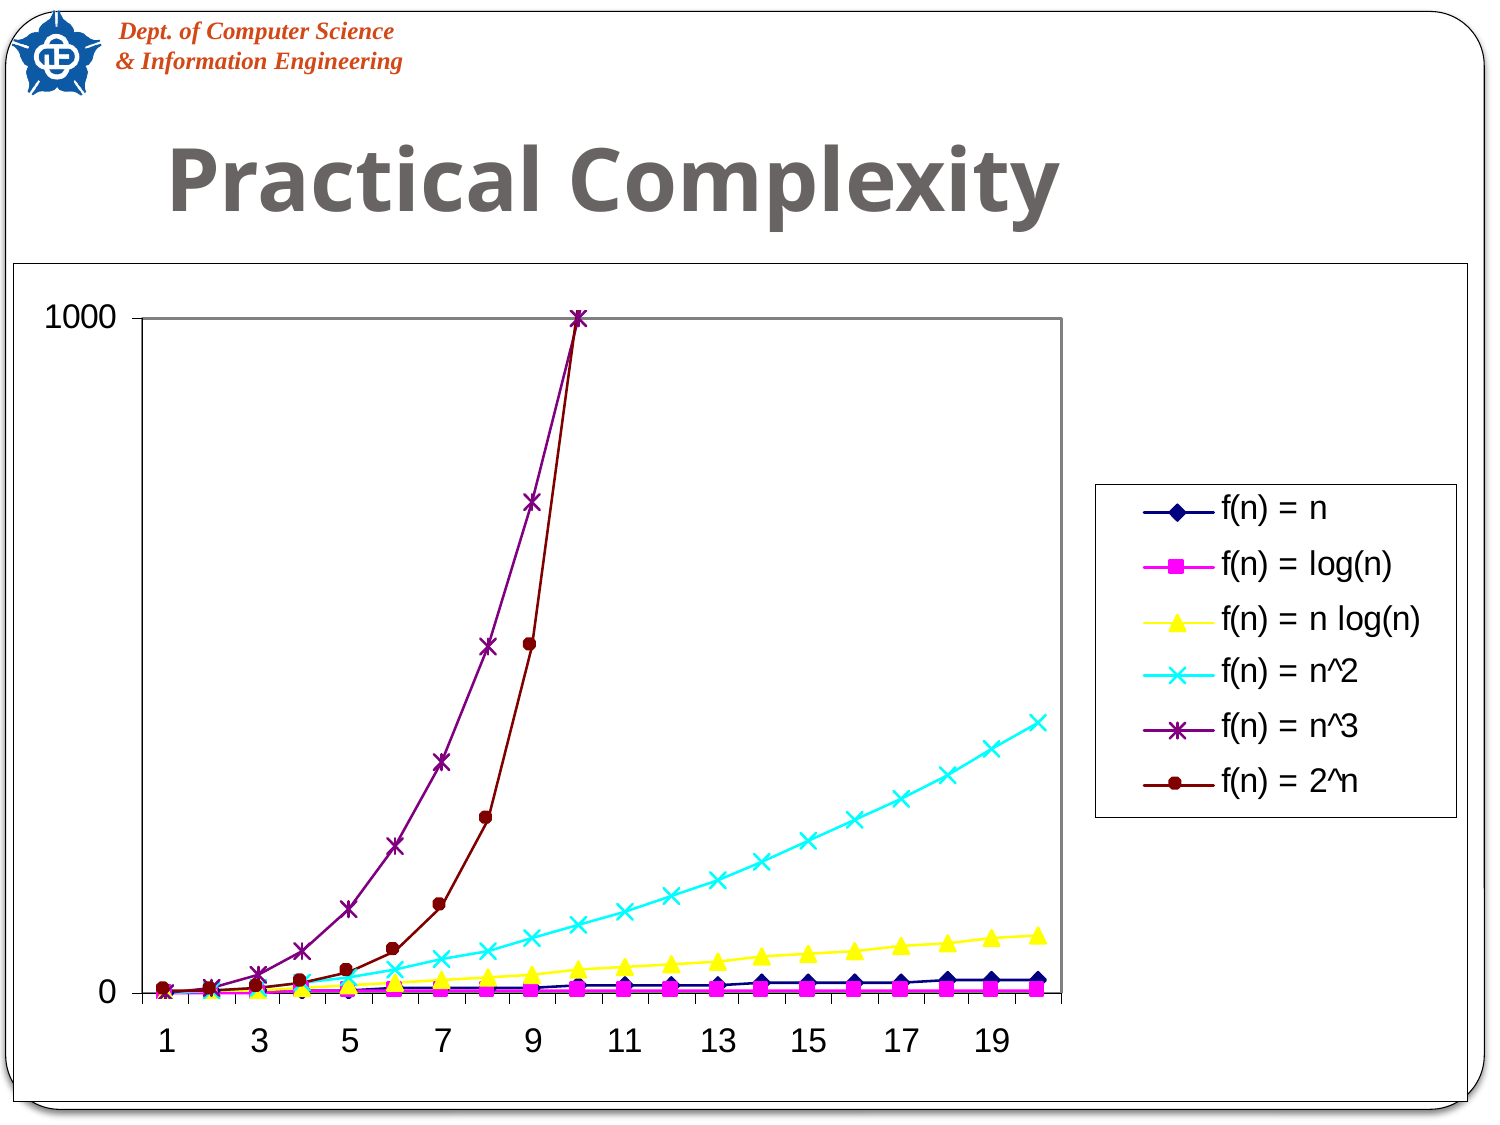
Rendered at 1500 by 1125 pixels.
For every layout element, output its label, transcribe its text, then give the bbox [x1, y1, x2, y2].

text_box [0, 249, 1483, 1115]
title Practical Complexity [149, 76, 1426, 244]
picture [0, 0, 113, 103]
